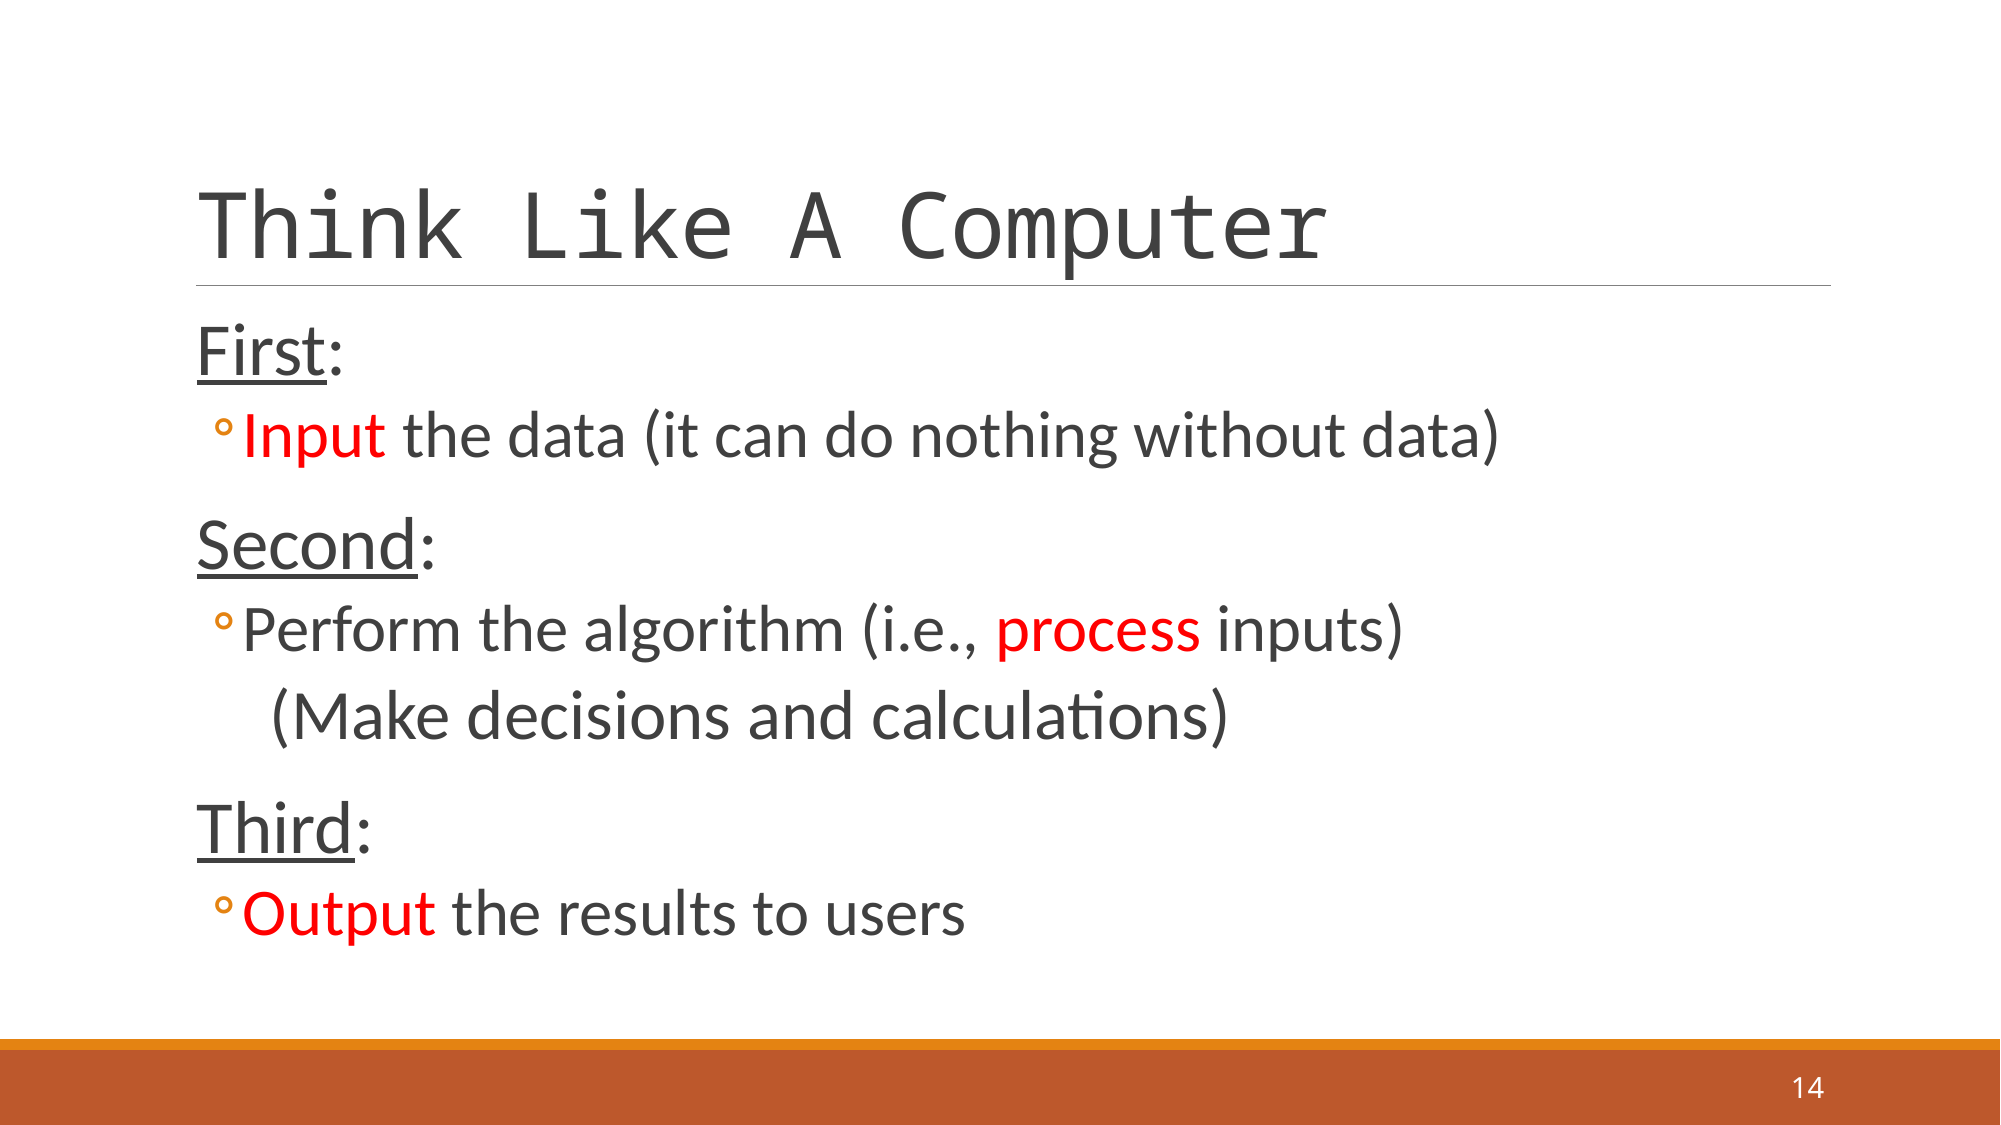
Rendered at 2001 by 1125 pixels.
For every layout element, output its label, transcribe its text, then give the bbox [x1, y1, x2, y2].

list First: Input the data (it can do nothing without data) Second: Perform the algorithm (i.e., process inputs) (Make decisions and calculations) Third: Output the results to users [180, 302, 1830, 963]
slide_number 14 [1624, 1059, 1840, 1120]
title Think Like A Computer [180, 47, 1830, 285]
